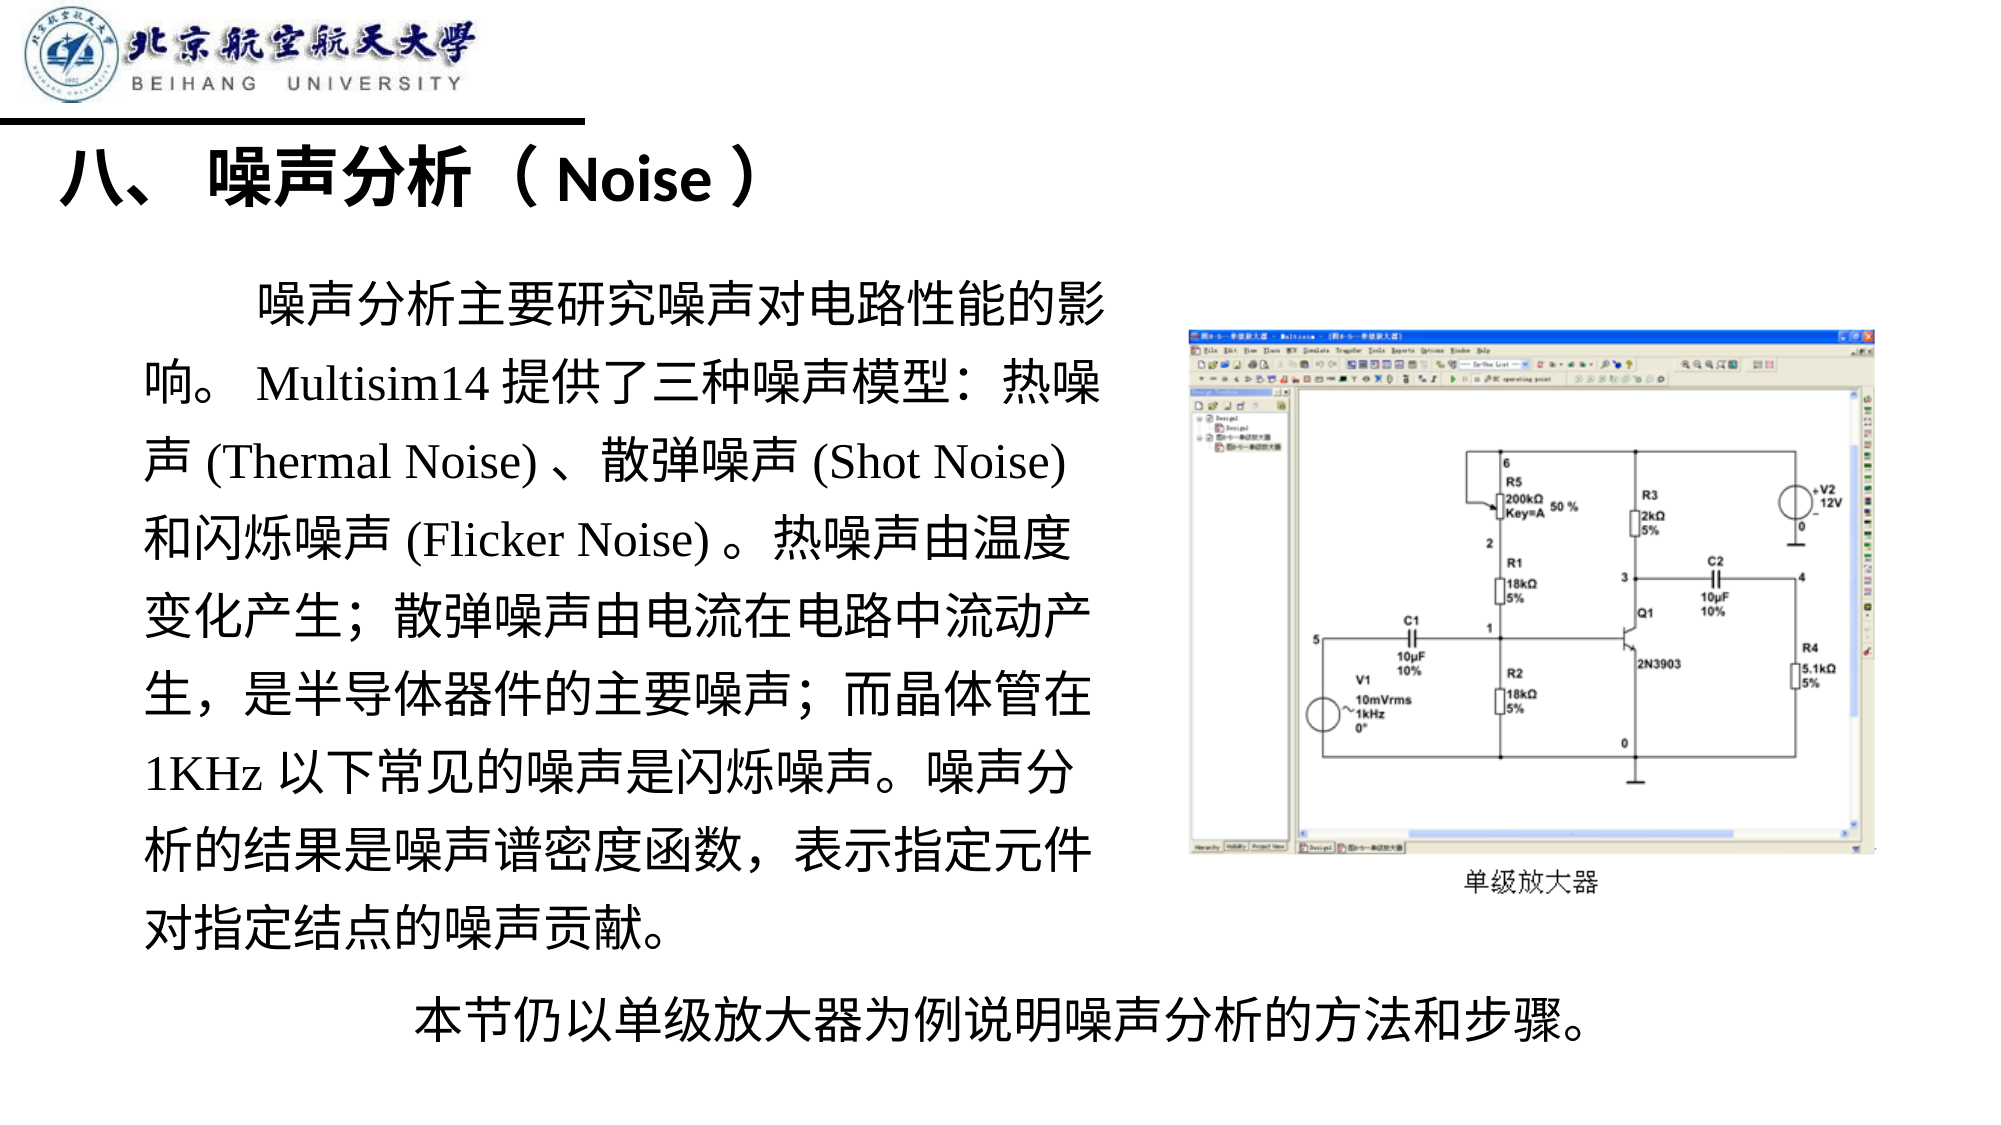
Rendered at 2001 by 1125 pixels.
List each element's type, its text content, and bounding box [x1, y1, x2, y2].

text_box 八、 噪声分析（Noise） [43, 127, 903, 223]
picture [21, 0, 481, 103]
text_box 噪声分析主要研究噪声对电路性能的影响。Multisim14提供了三种噪声模型：热噪声(Thermal Noise)、散弹噪声(Shot Noise)和闪烁噪声(Flicker Noise)。热噪声由温度变化产生；散弹噪声由电流在电路中流动产生，是半导体器件的主要噪声；而晶体管在1KHz以下常见的噪声是闪烁噪声。噪声分析的结果是噪声谱密度函数，表示指定元件对指定结点的噪声贡献。 [129, 247, 1137, 964]
picture [1180, 324, 1884, 903]
text_box 本节仍以单级放大器为例说明噪声分析的方法和步骤。 [82, 951, 1901, 1056]
